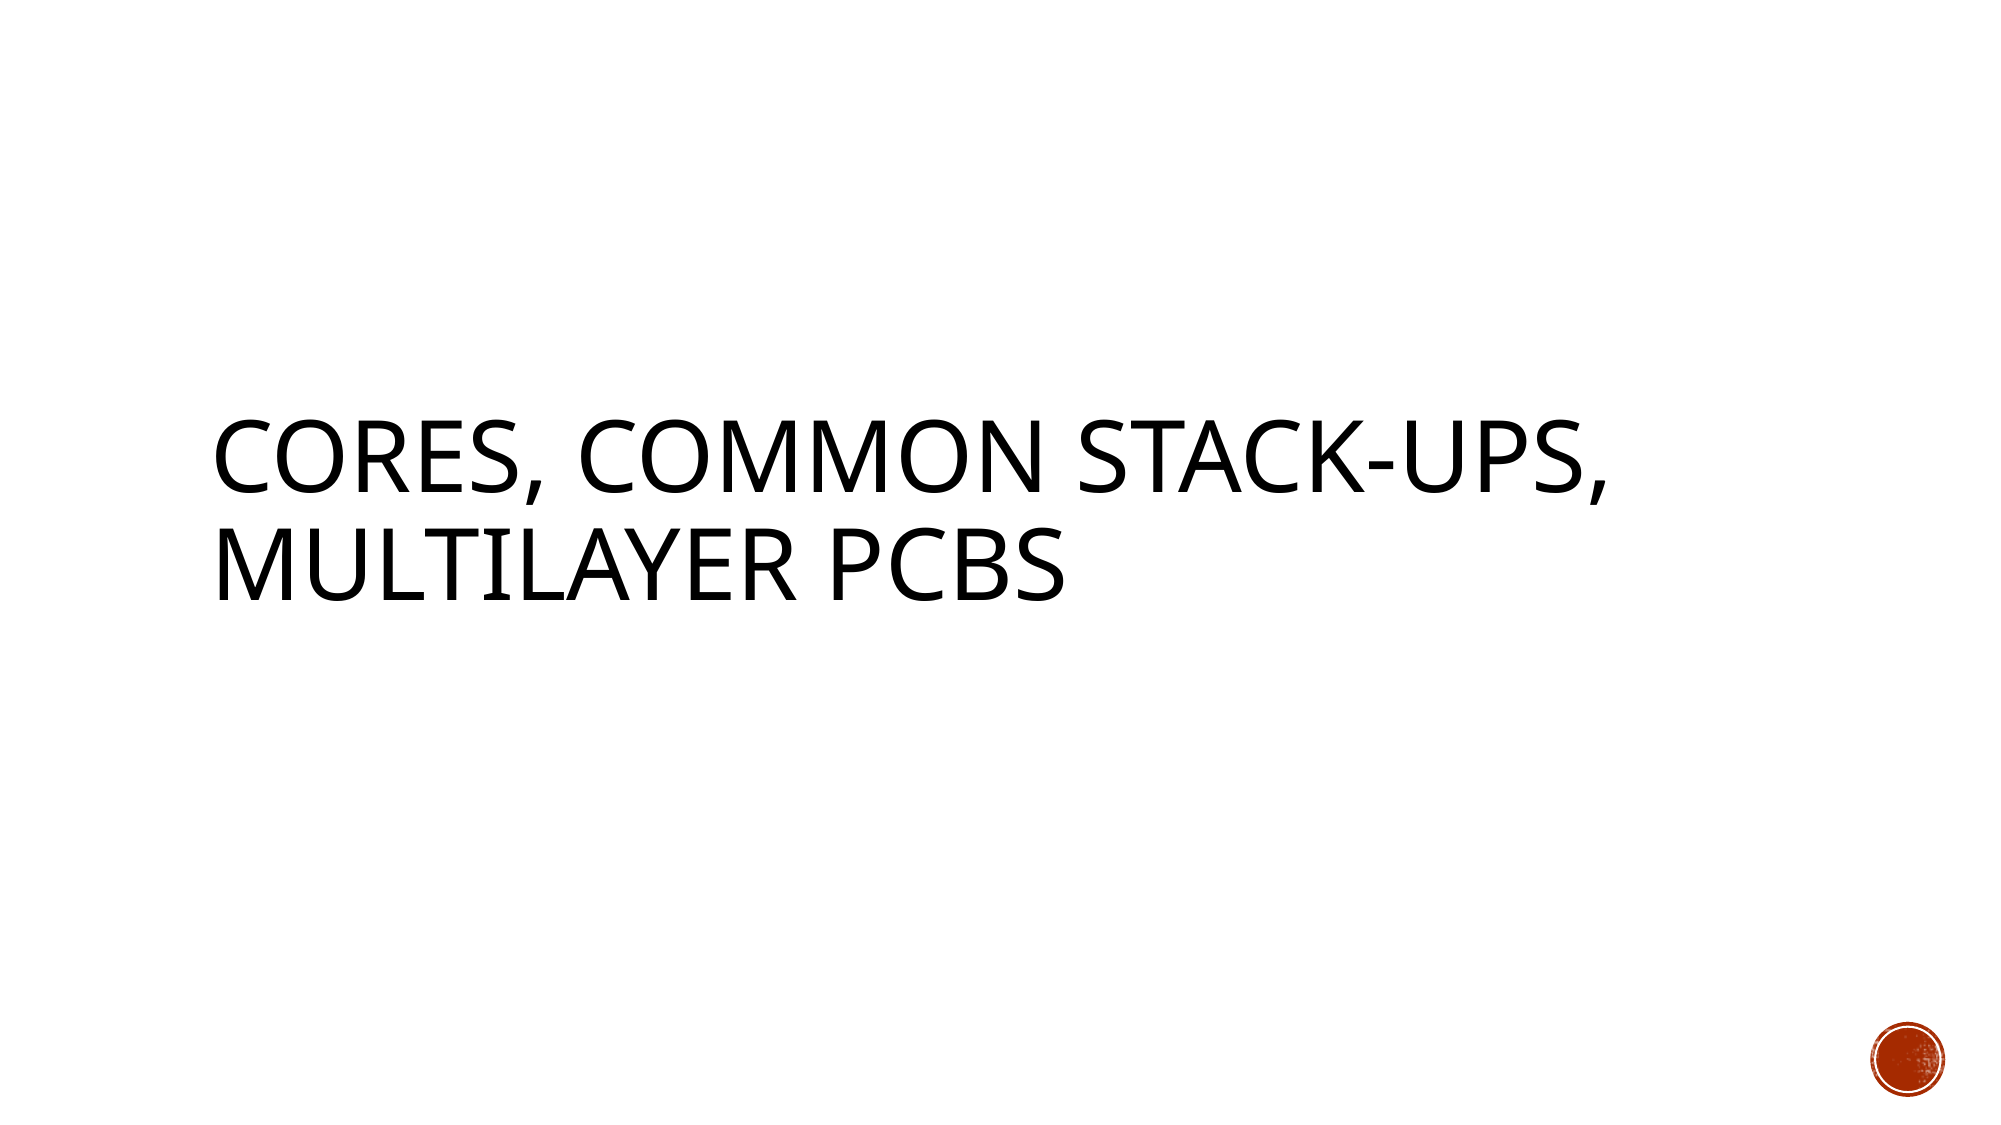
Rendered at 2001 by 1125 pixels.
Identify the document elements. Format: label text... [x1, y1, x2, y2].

title Cores, Common Stack-Ups, Multilayer PCBs [195, 382, 1846, 647]
